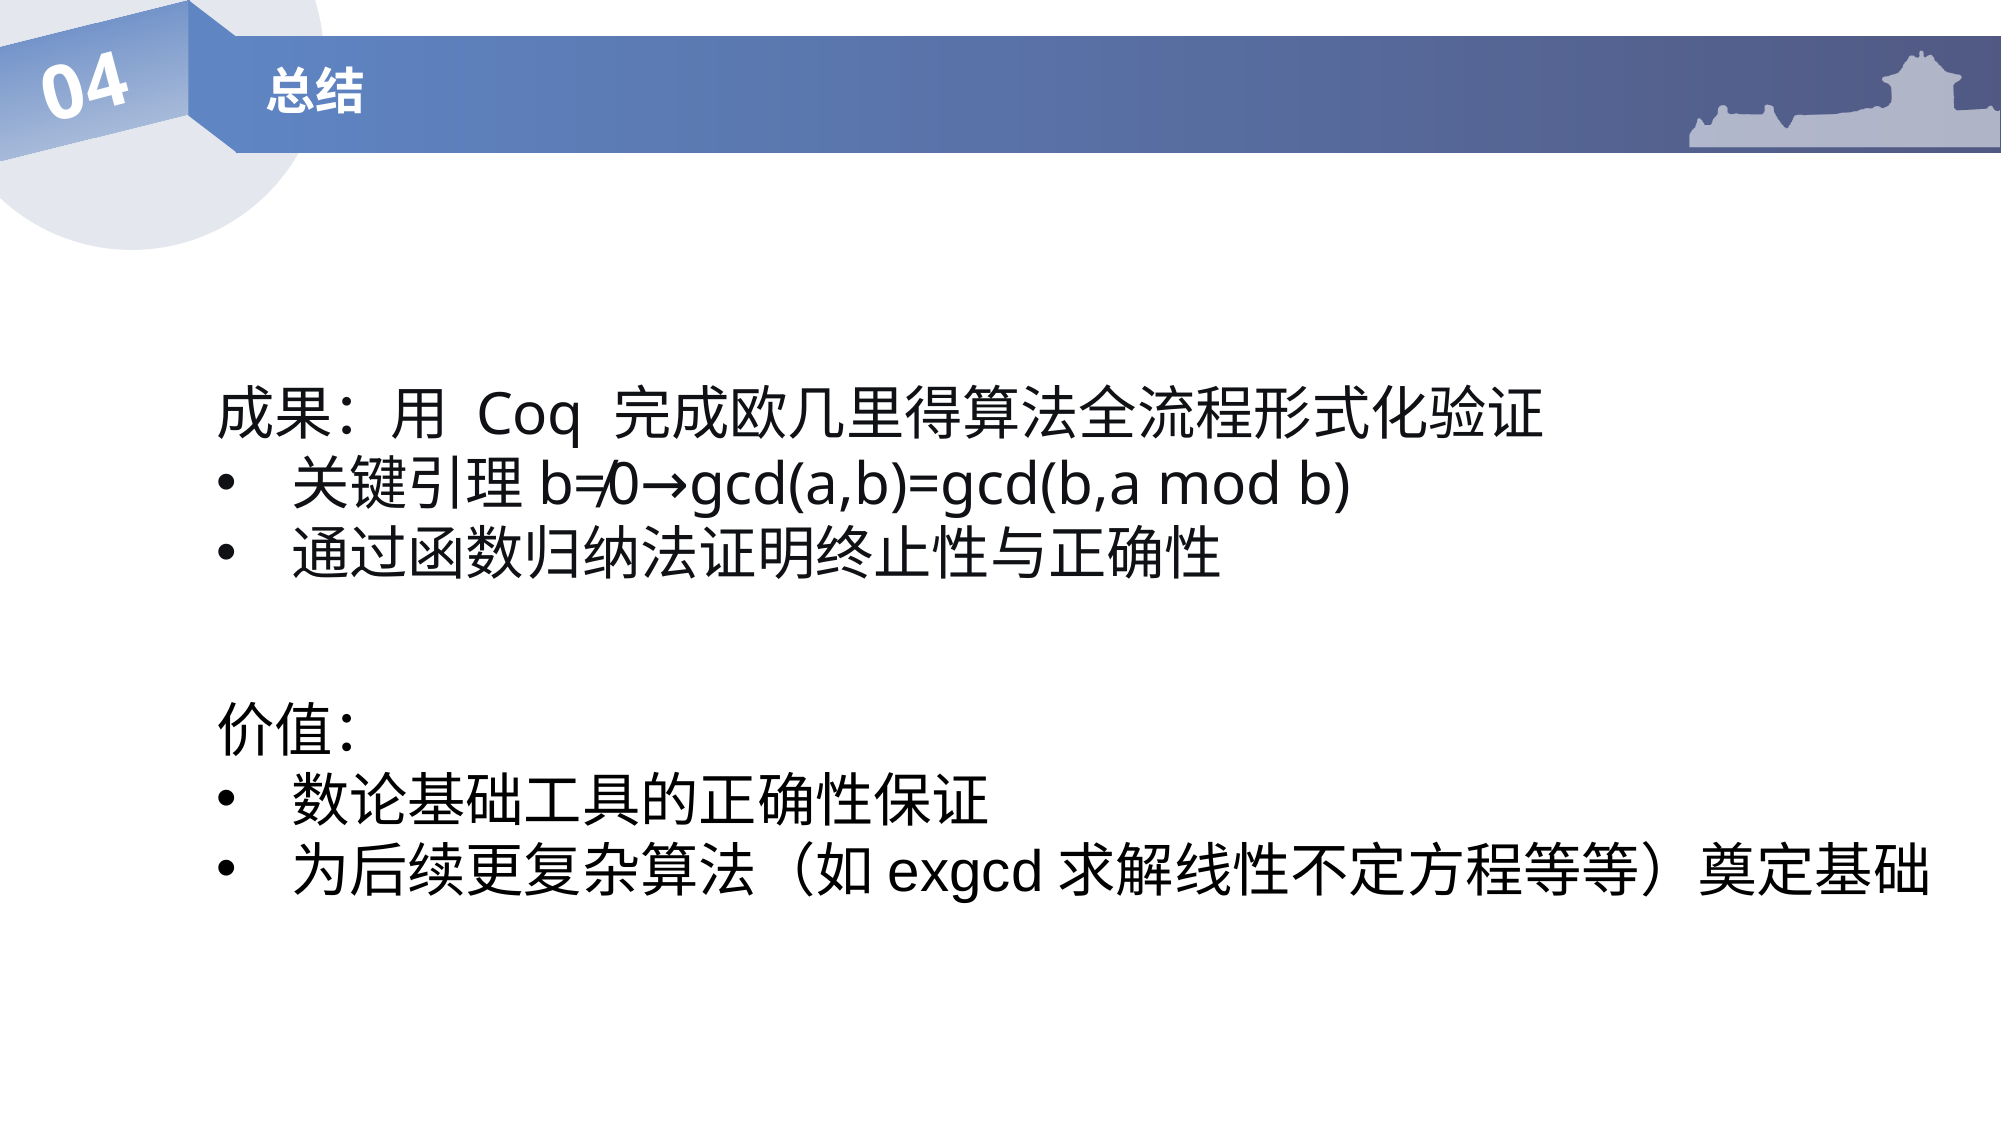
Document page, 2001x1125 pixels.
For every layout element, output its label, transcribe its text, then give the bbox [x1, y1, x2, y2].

text_box 成果：用 Coq 完成欧几里得算法全流程形式化验证 关键引理b≠0→gcd(a,b)=gcd(b,a mod b) 通过函数归纳法证明终止性与正确性 [201, 368, 1716, 594]
text_box 价值： 数论基础工具的正确性保证 为后续更复杂算法（如exgcd求解线性不定方程等等）奠定基础 [201, 685, 1948, 981]
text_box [0, 0, 2000, 154]
picture [1671, 29, 2000, 164]
text_box [0, 154, 300, 251]
